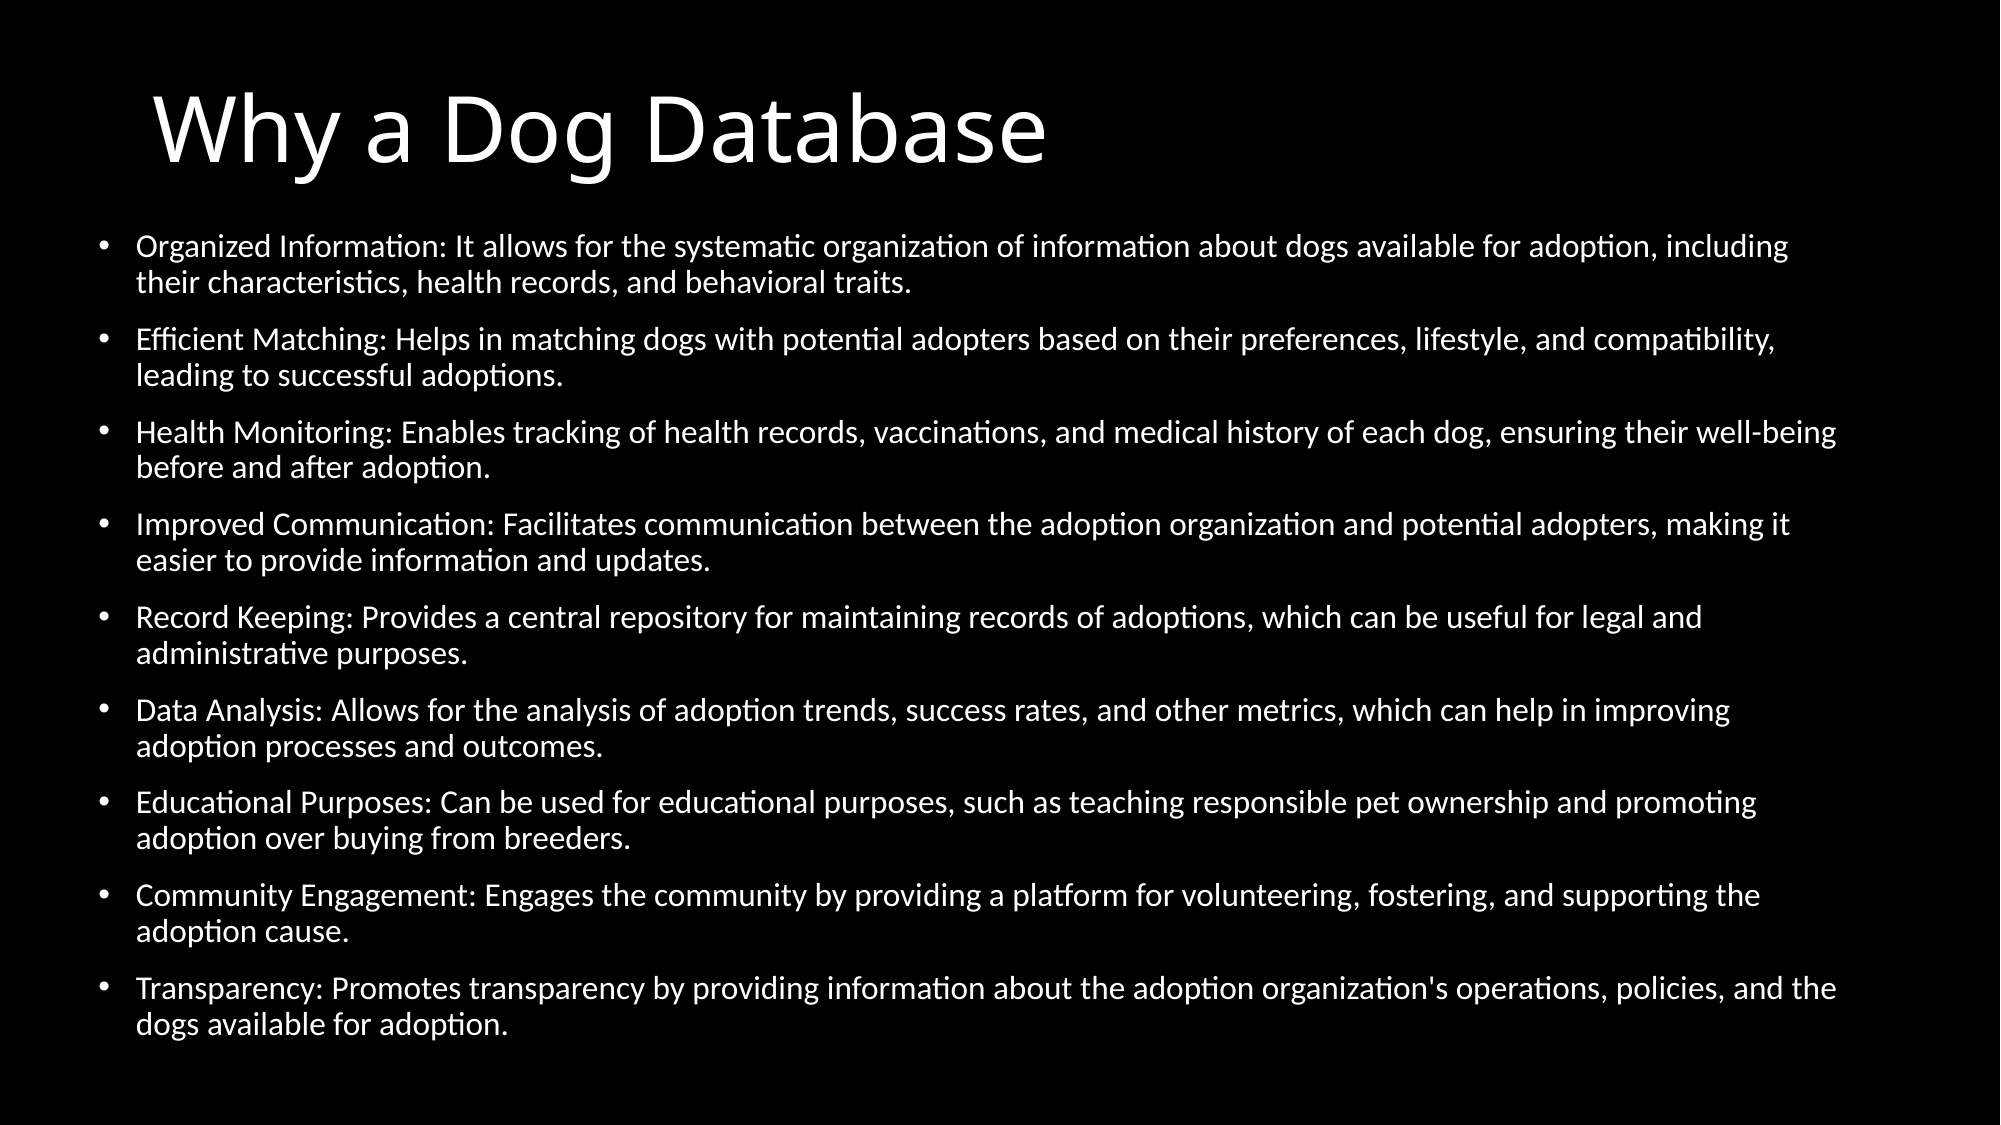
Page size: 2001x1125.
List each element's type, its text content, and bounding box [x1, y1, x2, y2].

title Why a Dog Database [137, 24, 1863, 221]
list Organized Information: It allows for the systematic organization of information about dogs available for adoption, including their characteristics, health records, and behavioral traits. Efficient Matching: Helps in matching dogs with potential adopters based on their preferences, lifestyle, and compatibility, leading to successful adoptions. Health Monitoring: Enables tracking of health records, vaccinations, and medical history of each dog, ensuring their well-being before and after adoption. Improved Communication: Facilitates communication between the adoption organization and potential adopters, making it easier to provide information and updates. Record Keeping: Provides a central repository for maintaining records of adoptions, which can be useful for legal and administrative purposes. Data Analysis: Allows for the analysis of adoption trends, success rates, and other metrics, which can help in improving adoption processes and outcomes. Educational Purposes: Can be used for educational purposes, such as teaching responsible pet ownership and promoting adoption over buying from breeders. Community Engagement: Engages the community by providing a platform for volunteering, fostering, and supporting the adoption cause. Transparency: Promotes transparency by providing information about the adoption organization's operations, policies, and the dogs available for adoption. [83, 221, 1863, 1061]
